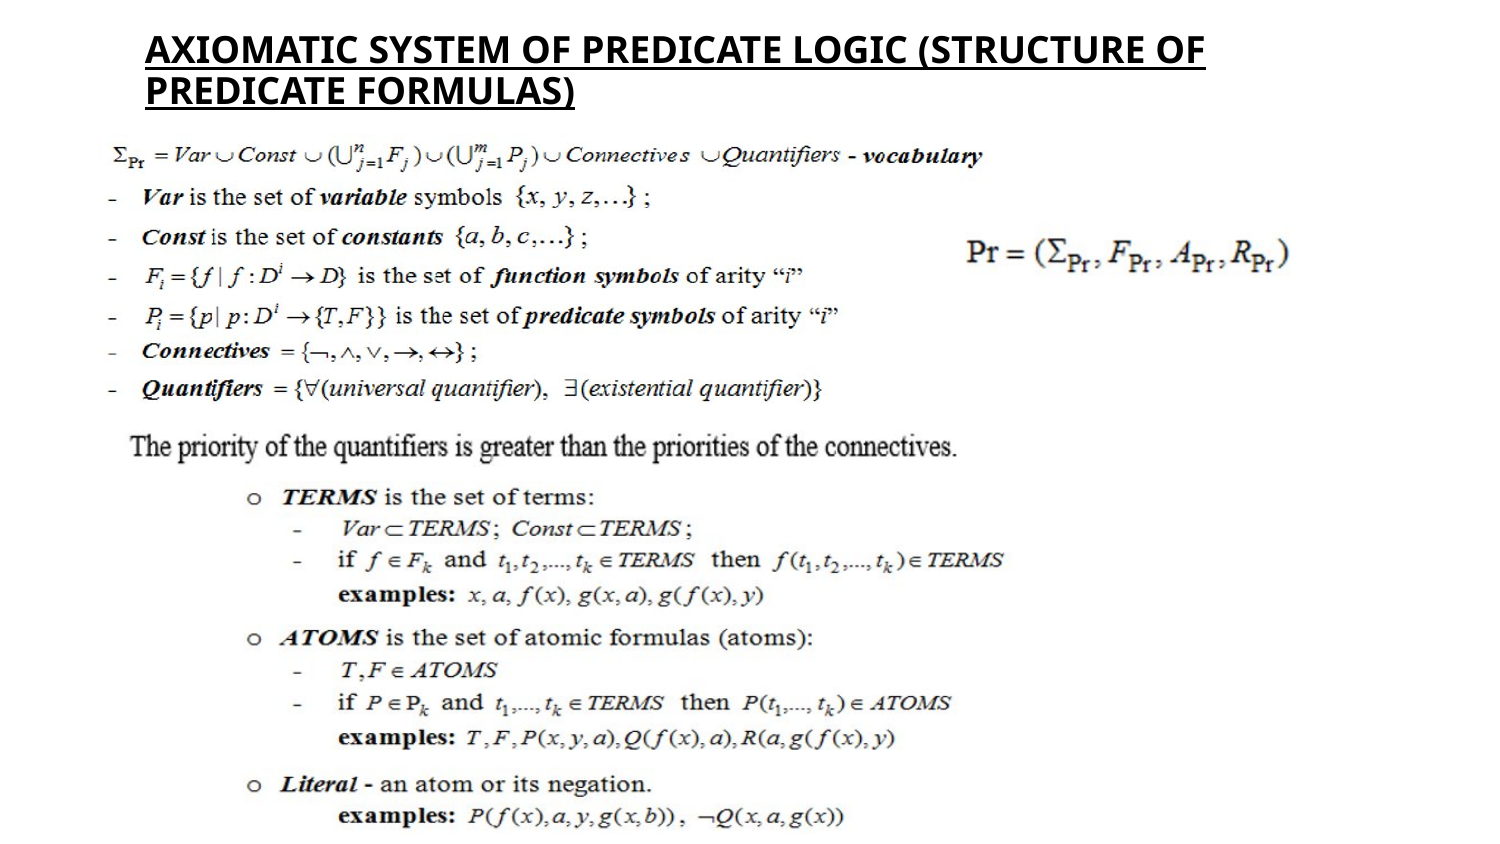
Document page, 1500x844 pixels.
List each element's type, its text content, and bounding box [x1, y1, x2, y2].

picture [115, 412, 966, 469]
title AXIOMATIC SYSTEM OF PREDICATE LOGIC (STRUCTURE OF PREDICATE FORMULAS) [129, 10, 1401, 134]
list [243, 481, 1013, 834]
picture [99, 134, 1291, 404]
